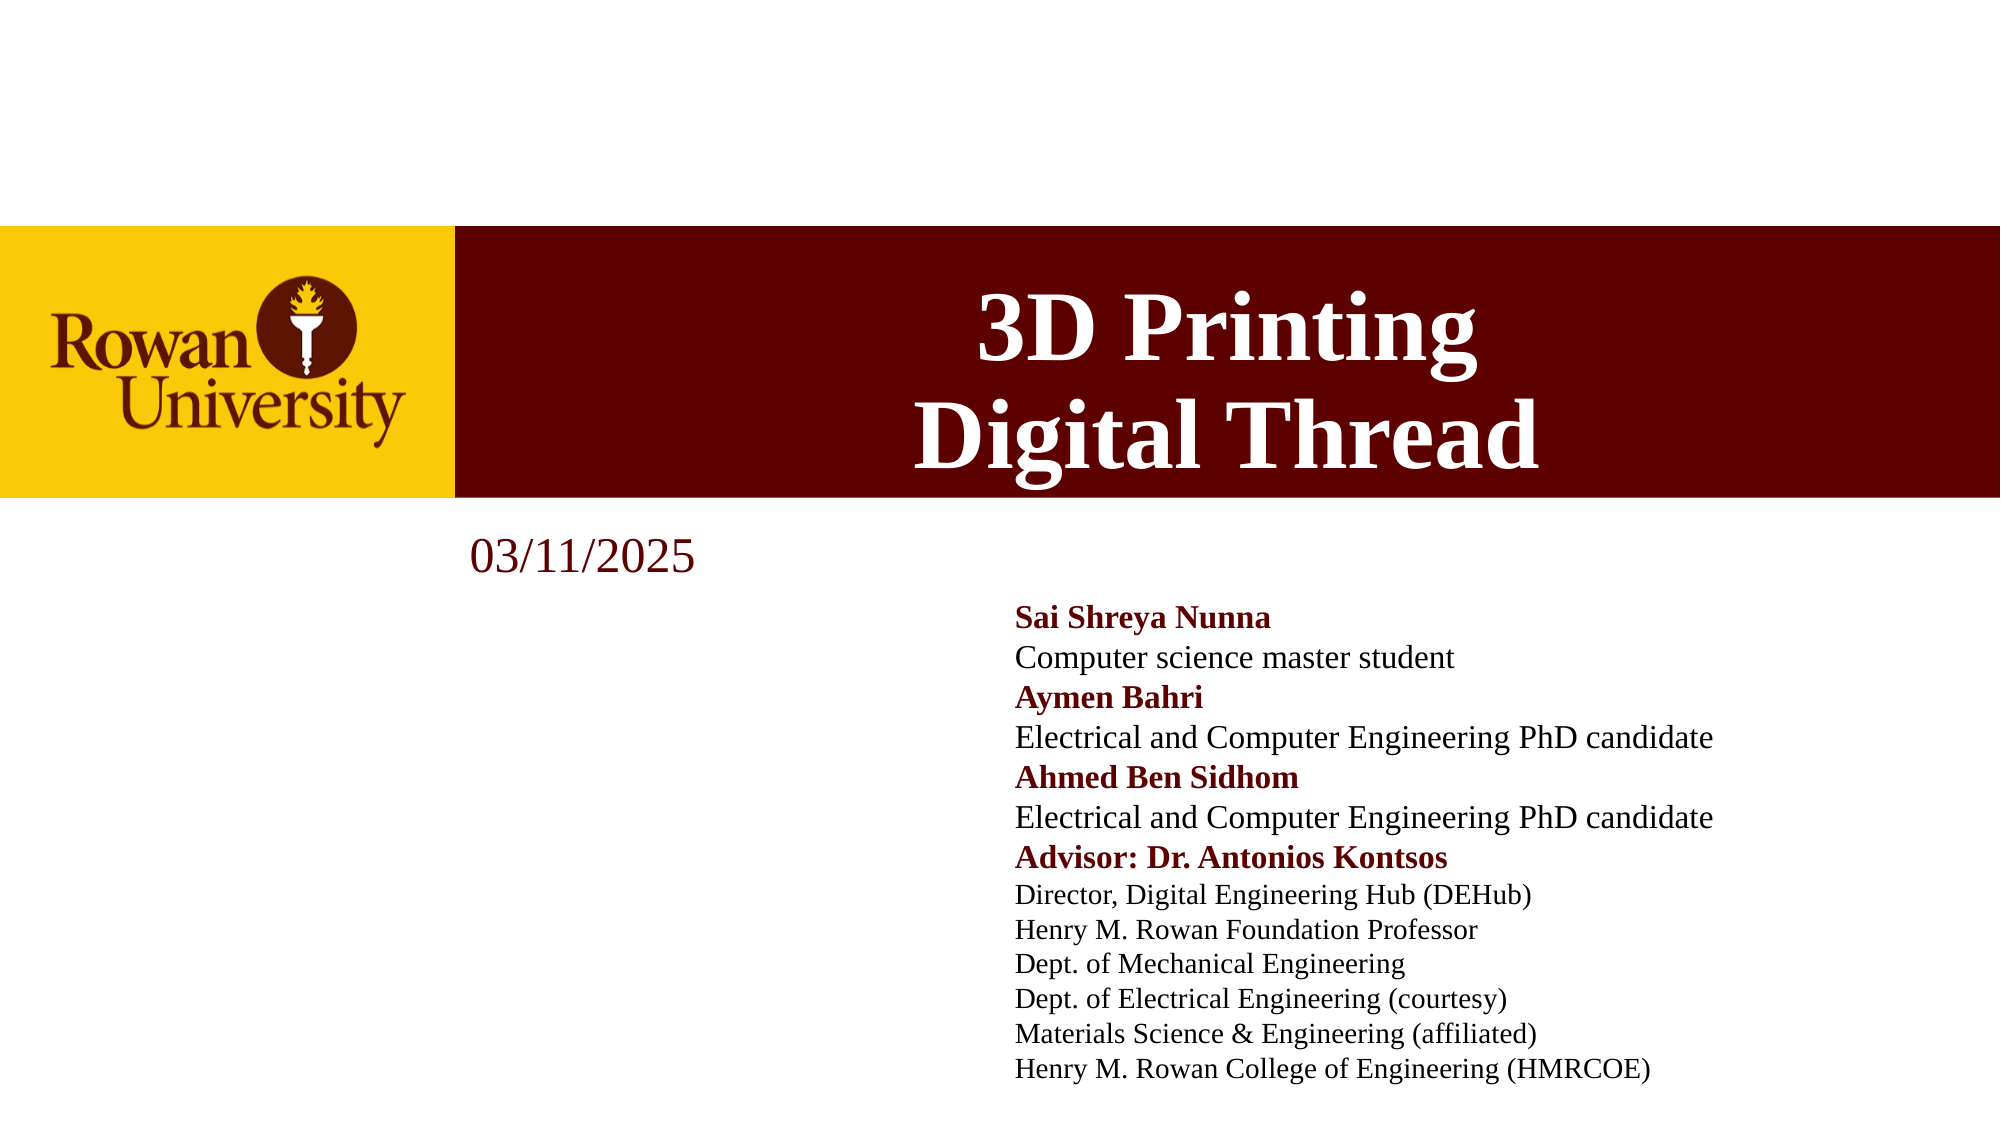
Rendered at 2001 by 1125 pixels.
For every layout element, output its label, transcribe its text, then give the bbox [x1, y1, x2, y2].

picture [0, 225, 456, 499]
text_box Sai Shreya Nunna Computer science master student Aymen Bahri Electrical and Computer Engineering PhD candidate Ahmed Ben Sidhom Electrical and Computer Engineering PhD candidate Advisor: Dr. Antonios Kontsos Director, Digital Engineering Hub (DEHub)​ Henry M. Rowan Foundation Professor ​ Dept. of Mechanical Engineering​ Dept. of Electrical Engineering (courtesy)​ Materials Science & Engineering (affiliated)​ Henry M. Rowan College of Engineering (HMRCOE) [999, 588, 1976, 1125]
text_box 03/11/2025 [454, 522, 897, 603]
title 3D Printing Digital Thread [456, 226, 2000, 498]
